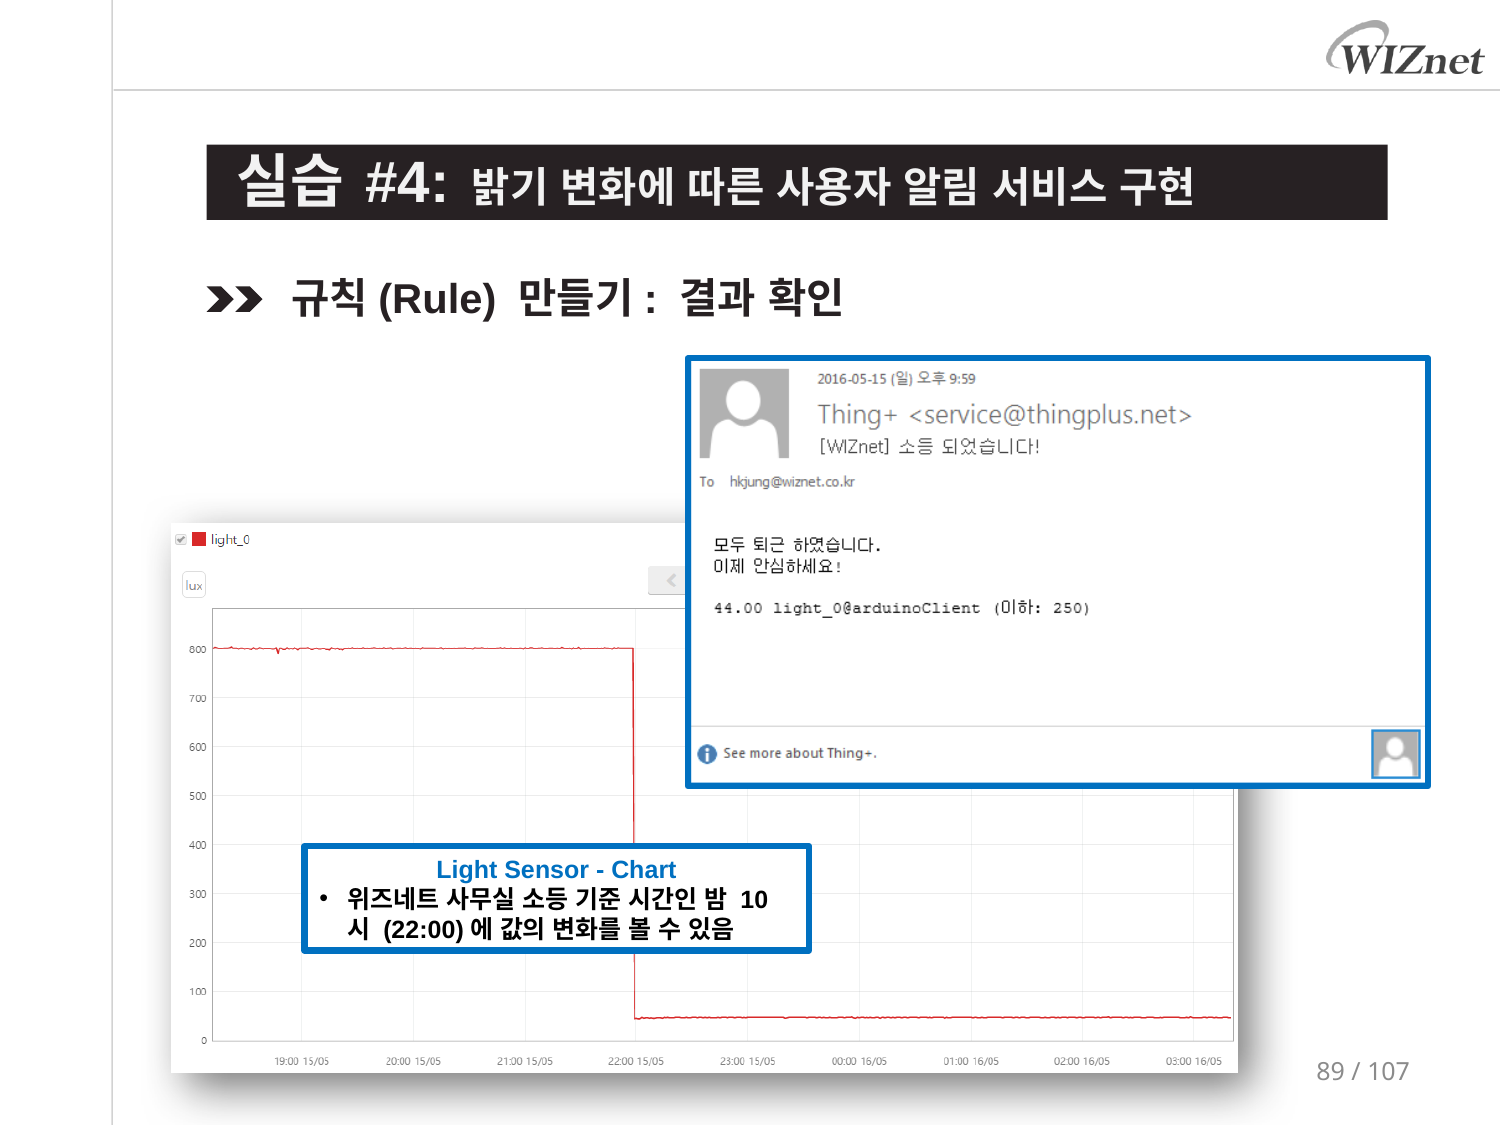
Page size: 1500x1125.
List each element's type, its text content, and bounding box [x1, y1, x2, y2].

picture [170, 361, 1426, 1073]
picture [1326, 20, 1485, 74]
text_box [206, 264, 1426, 331]
text_box 실습 #4: 밝기 변화에 따른 사용자 알림 서비스 구현 [194, 137, 1447, 222]
slide_number 89 / 107 [1074, 1042, 1425, 1103]
